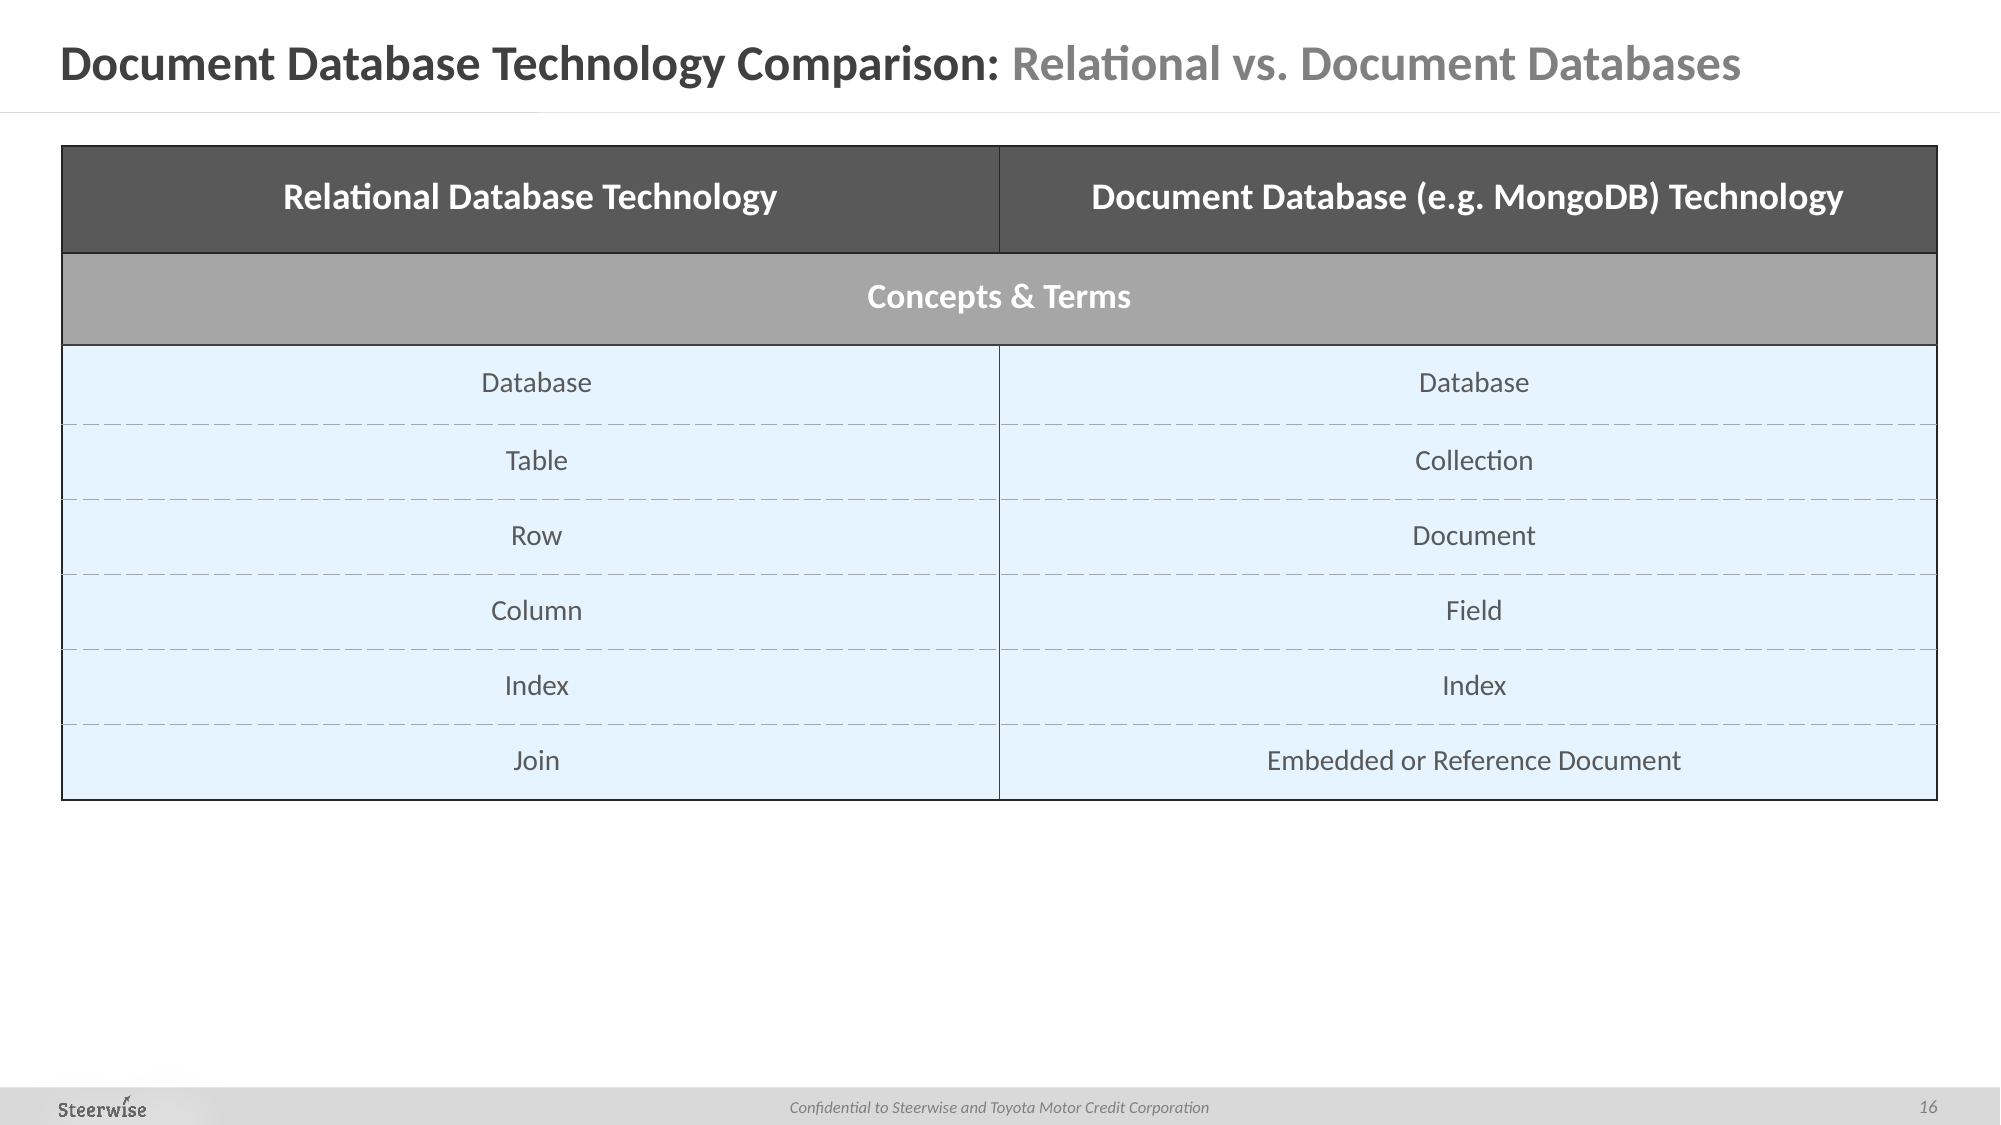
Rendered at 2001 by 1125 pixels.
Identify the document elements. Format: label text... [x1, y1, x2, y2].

table_cell Database [63, 346, 999, 425]
table_cell Column [63, 575, 999, 650]
table_cell Document [1000, 500, 1936, 575]
title Document Database Technology Comparison: Relational vs. Document Databases [0, 23, 1999, 97]
table_cell Concepts & Terms [63, 254, 1936, 344]
picture [53, 1089, 151, 1122]
table_cell Index [1000, 650, 1936, 725]
table_cell Row [63, 500, 999, 575]
slide_number 16 [1875, 1087, 1982, 1125]
table_cell Table [63, 425, 999, 500]
table_cell Embedded or Reference Document [1000, 725, 1936, 799]
table_header Document Database (e.g. MongoDB) Technology [1000, 147, 1936, 252]
table_header Relational Database Technology [63, 147, 999, 252]
table_cell Database [1000, 346, 1936, 425]
table_cell Collection [1000, 425, 1936, 500]
table_cell Join [63, 725, 999, 799]
table_cell Field [1000, 575, 1936, 650]
table_cell Index [63, 650, 999, 725]
